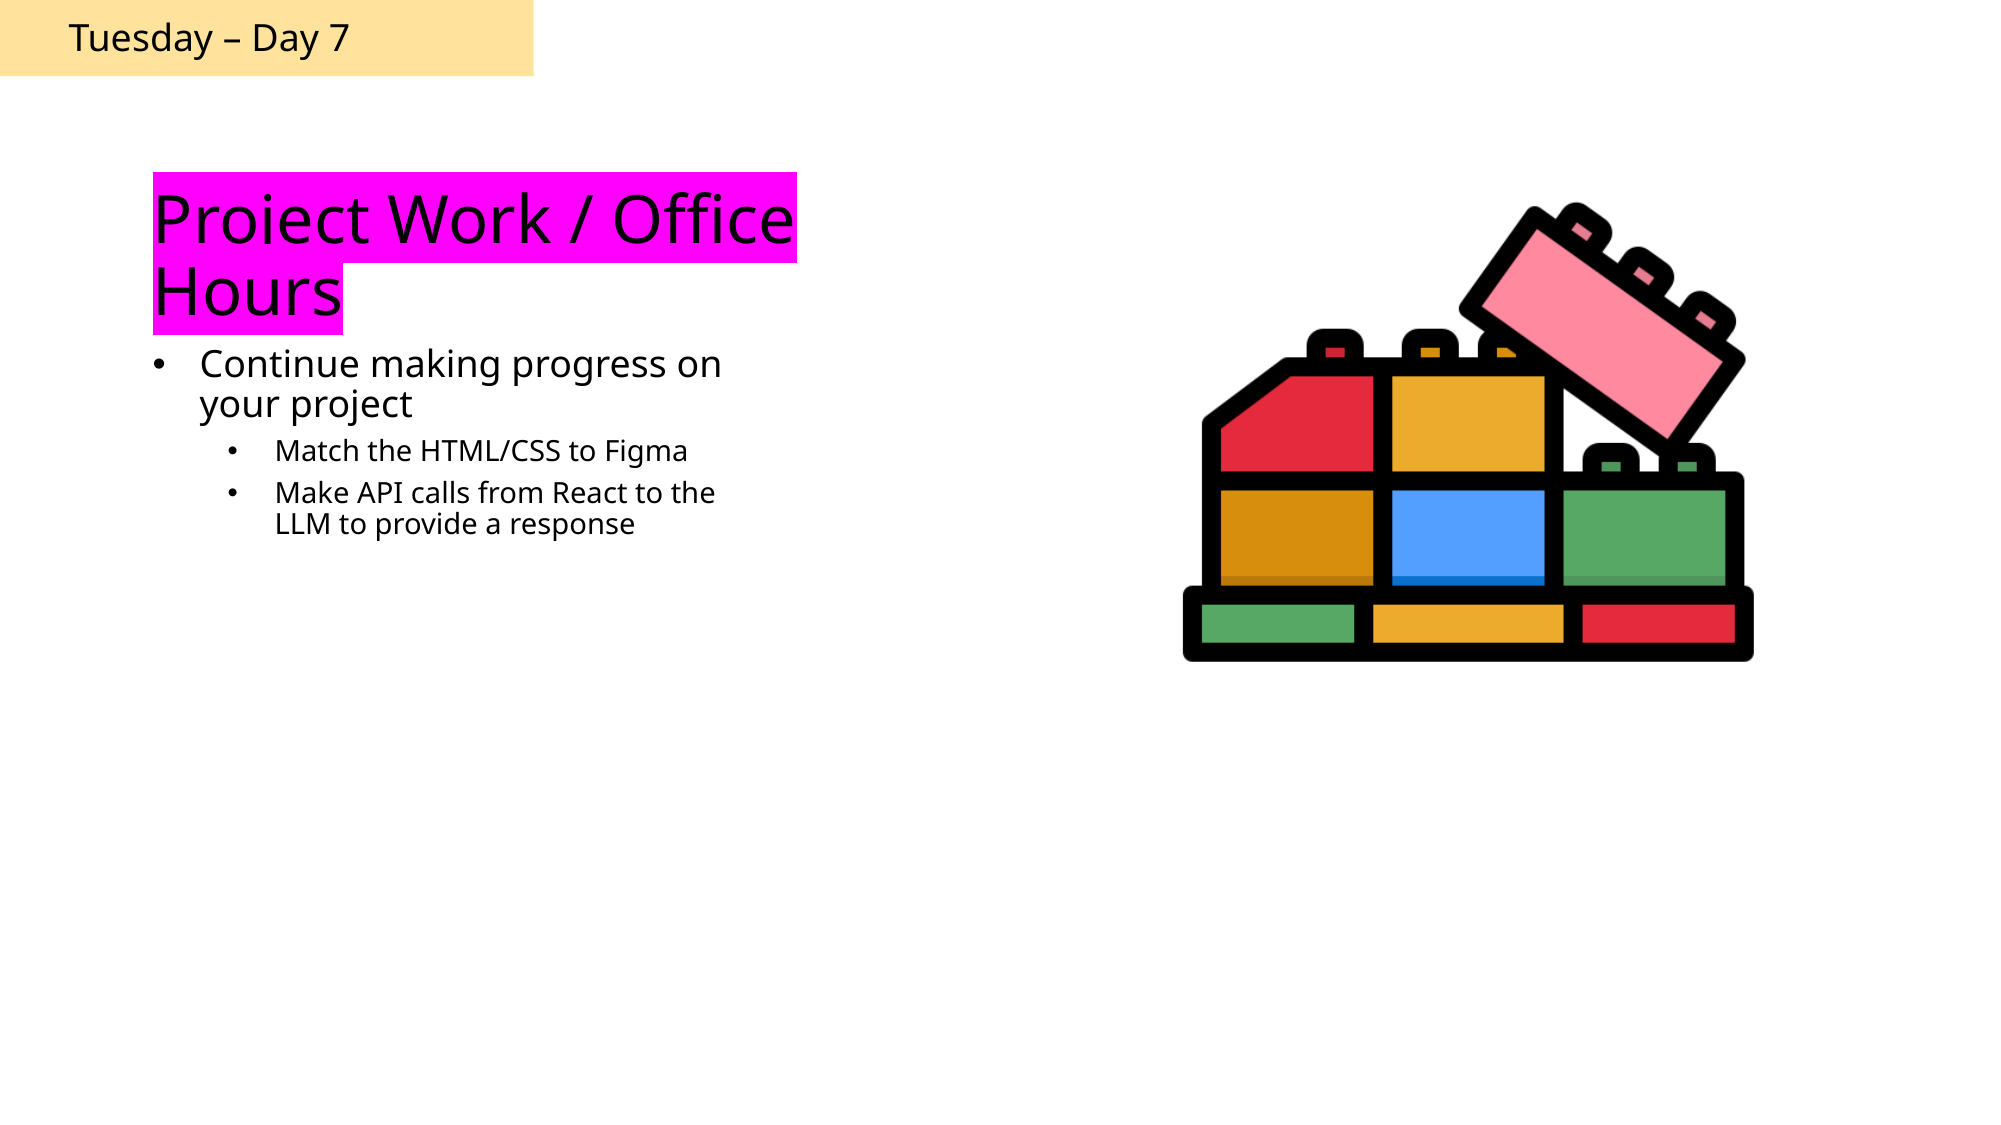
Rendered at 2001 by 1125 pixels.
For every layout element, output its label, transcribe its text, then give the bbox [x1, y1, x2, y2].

list Continue making progress on your project Match the HTML/CSS to Figma Make API calls from React to the LLM to provide a response [137, 337, 783, 963]
title Project Work / Office Hours [137, 75, 943, 338]
text_box Tuesday – Day 7 [0, 0, 534, 77]
picture [1164, 129, 1773, 738]
